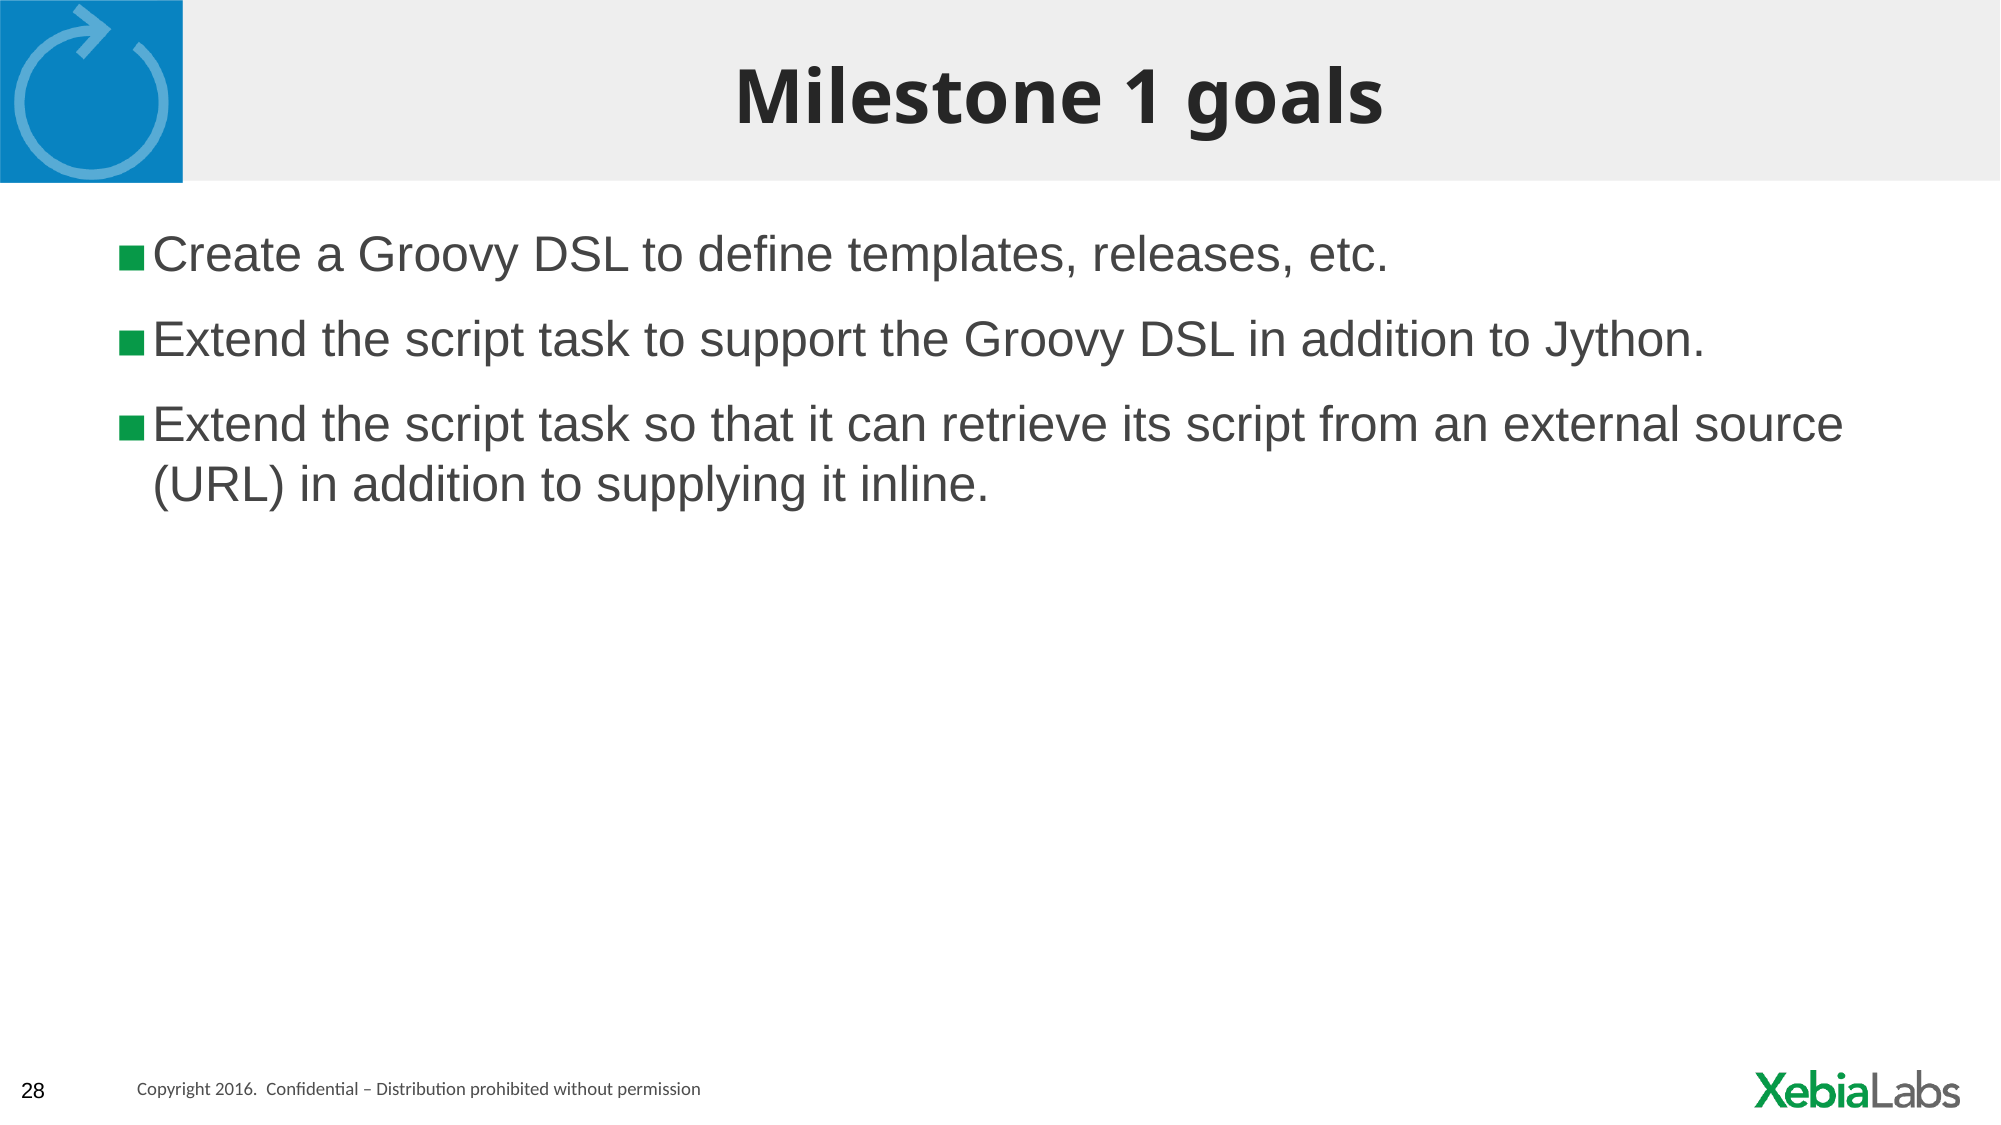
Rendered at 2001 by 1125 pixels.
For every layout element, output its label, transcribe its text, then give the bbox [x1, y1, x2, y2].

picture [15, 5, 168, 179]
picture [1754, 1070, 1960, 1108]
title Milestone 1 goals [218, 11, 1900, 176]
list Create a Groovy DSL to define templates, releases, etc. Extend the script task to support the Groovy DSL in addition to Jython. Extend the script task so that it can retrieve its script from an external source (URL) in addition to supplying it inline. [99, 214, 1950, 1056]
